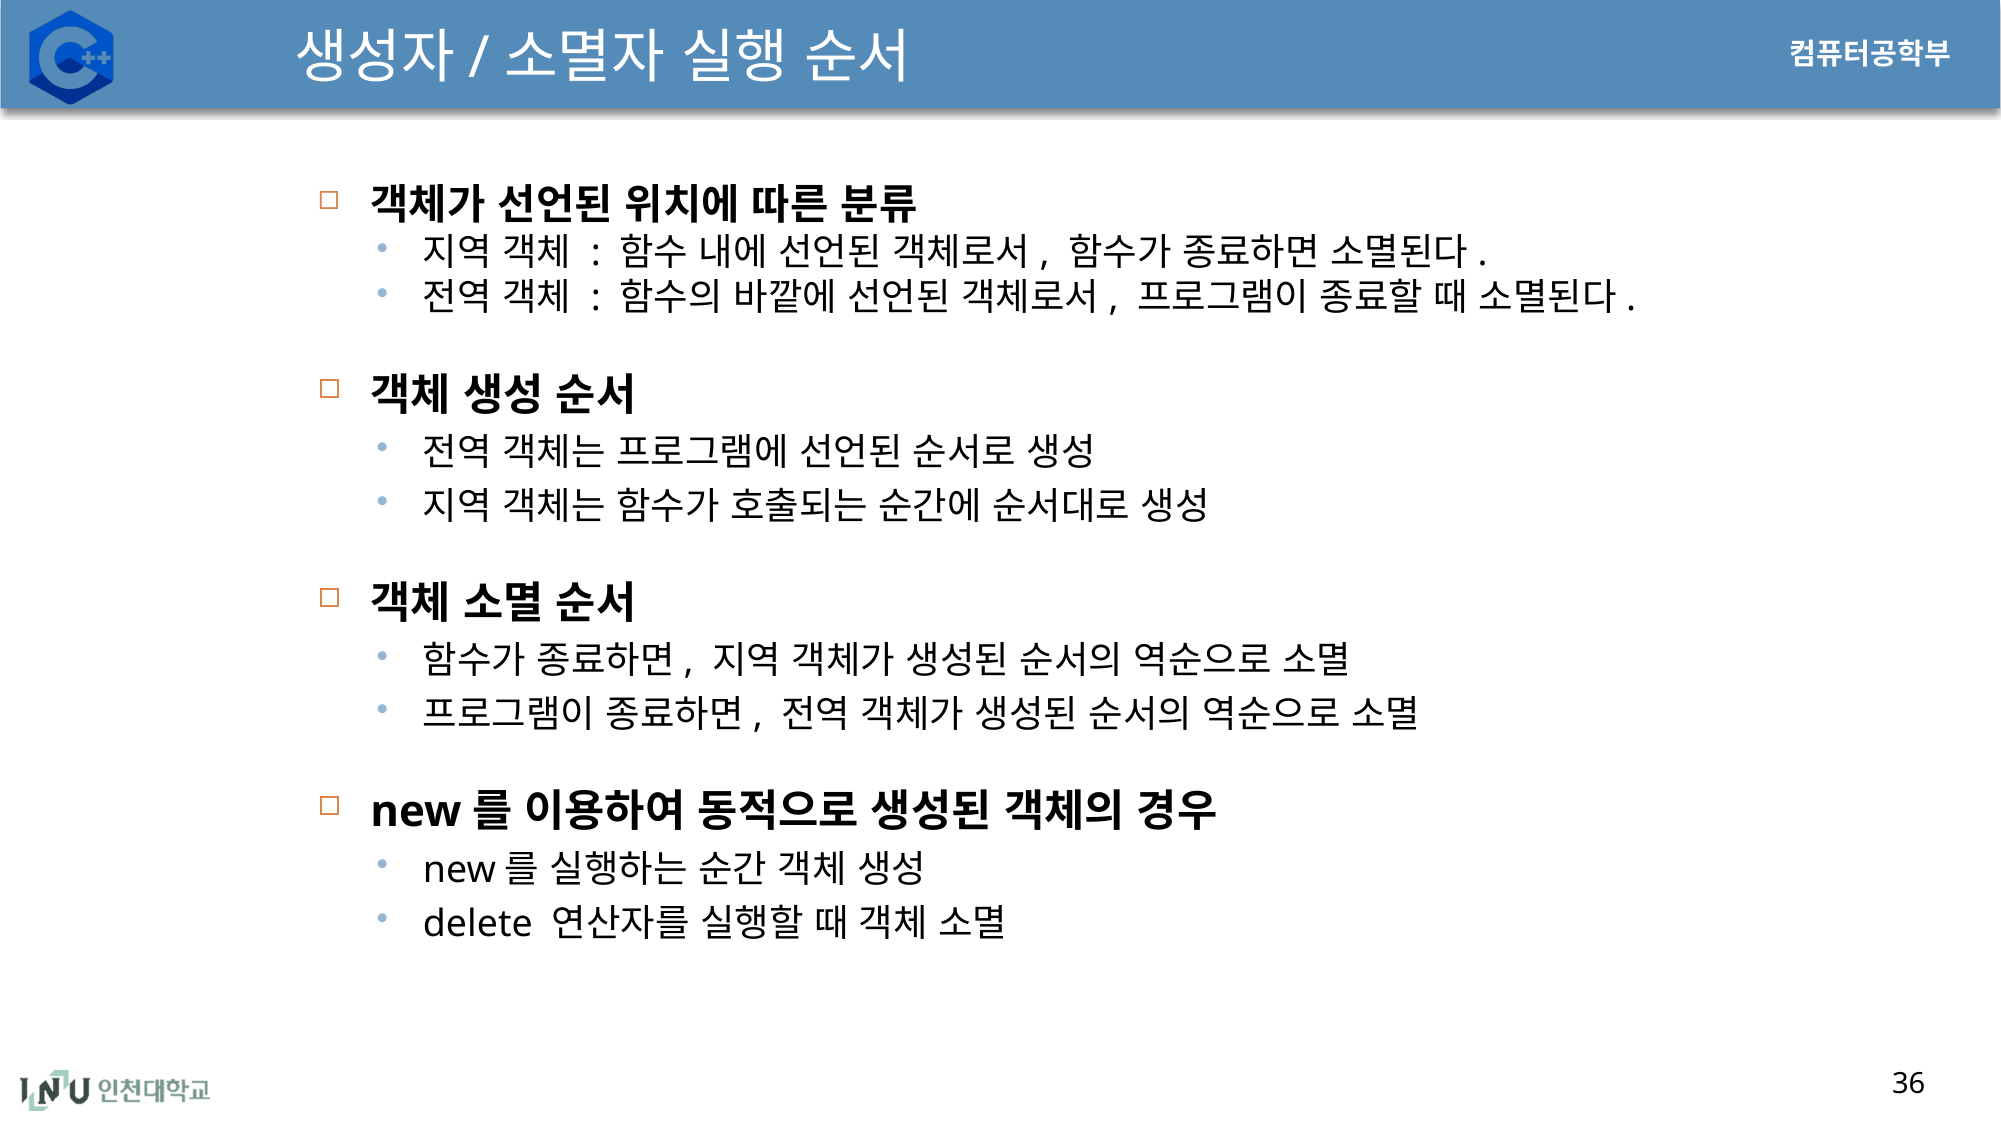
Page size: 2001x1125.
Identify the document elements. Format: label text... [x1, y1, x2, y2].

picture [19, 0, 125, 116]
title 생성자/소멸자 실행 순서 [279, 7, 1390, 102]
list 객체가 선언된 위치에 따른 분류 지역 객체 : 함수 내에 선언된 객체로서, 함수가 종료하면 소멸된다. 전역 객체 : 함수의 바깥에 선언된 객체로서, 프로그램이 종료할 때 소멸된다. 객체 생성 순서 전역 객체는 프로그램에 선언된 순서로 생성 지역 객체는 함수가 호출되는 순간에 순서대로 생성 객체 소멸 순서 함수가 종료하면, 지역 객체가 생성된 순서의 역순으로 소멸 프로그램이 종료하면, 전역 객체가 생성된 순서의 역순으로 소멸 new를 이용하여 동적으로 생성된 객체의 경우 new를 실행하는 순간 객체 생성 delete 연산자를 실행할 때 객체 소멸 [303, 160, 1839, 1053]
